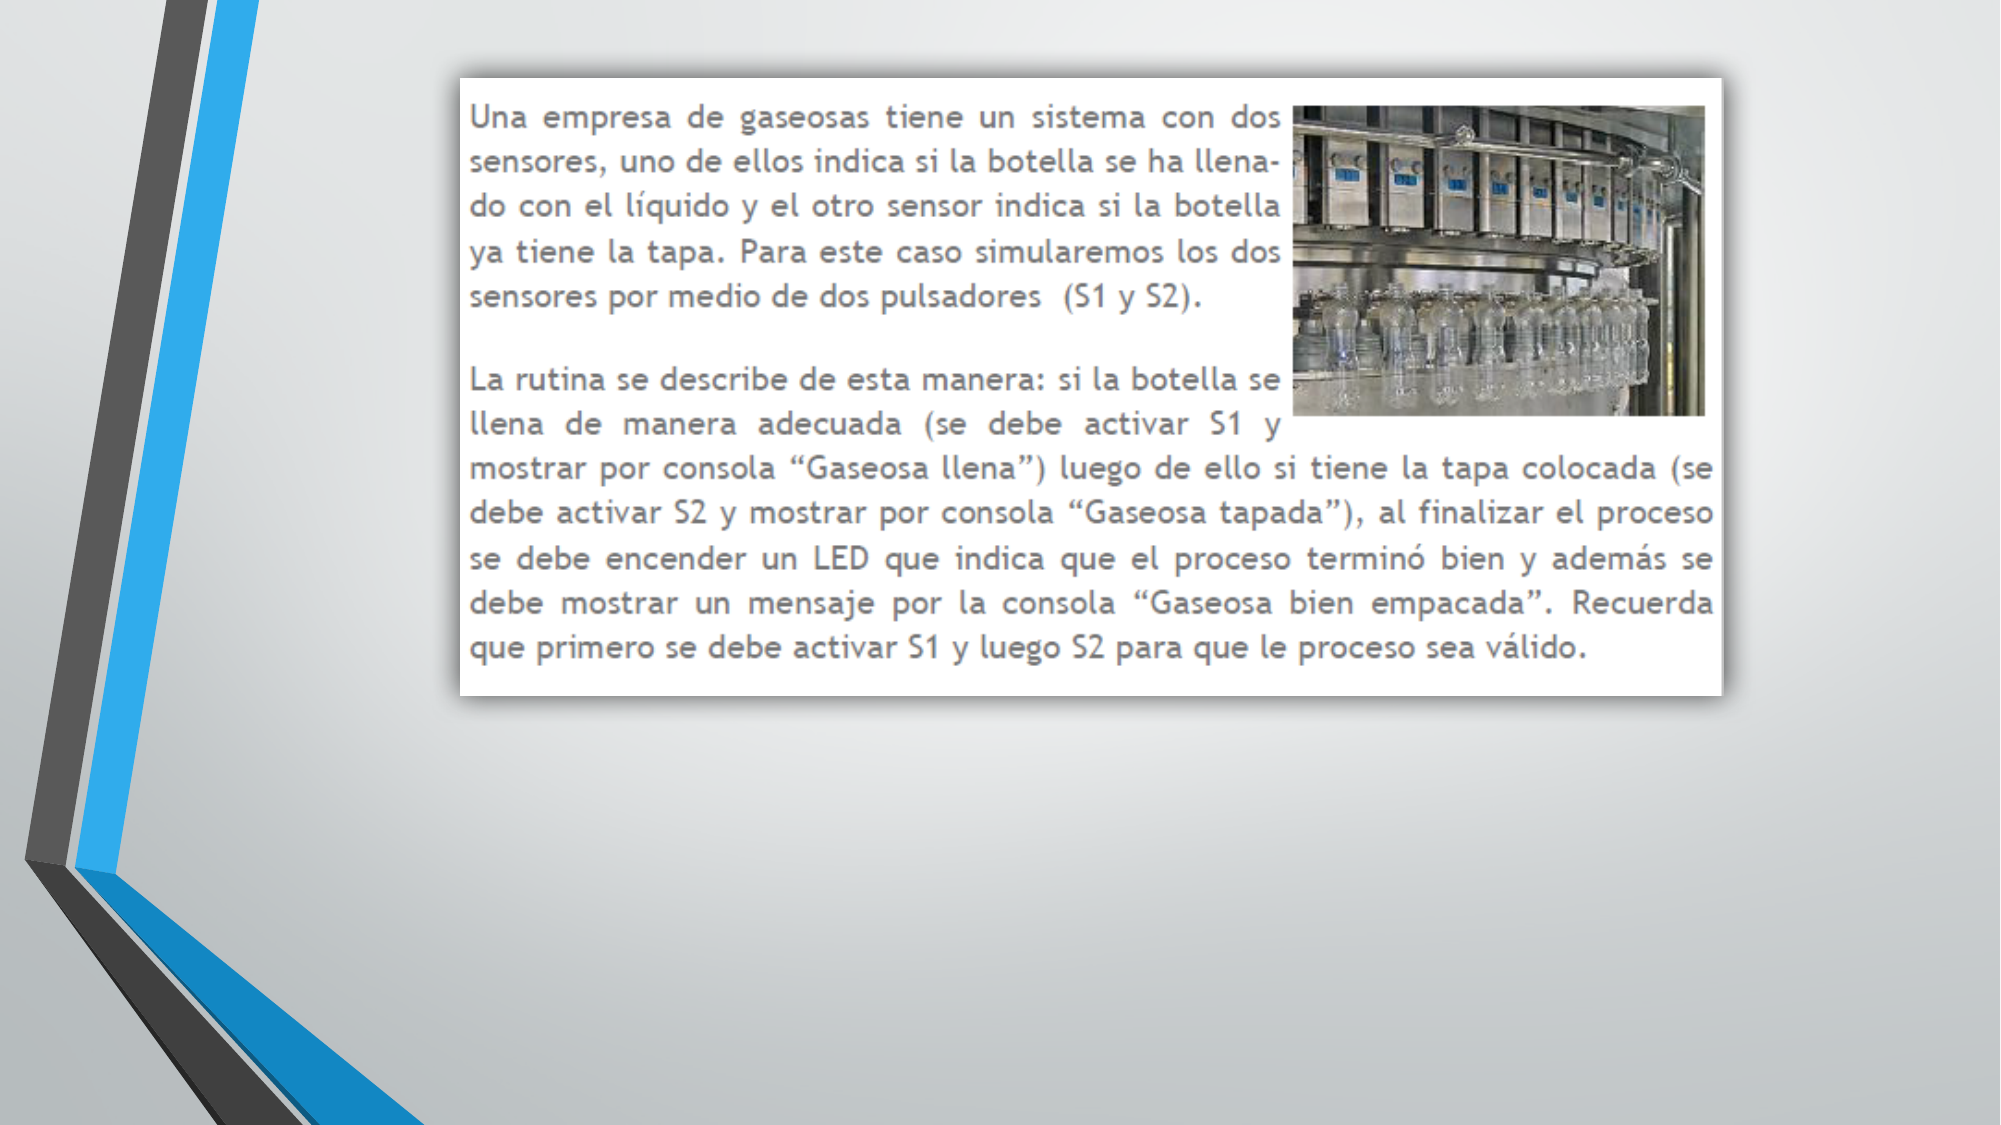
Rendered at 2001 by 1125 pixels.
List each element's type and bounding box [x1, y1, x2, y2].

picture [459, 77, 1725, 696]
